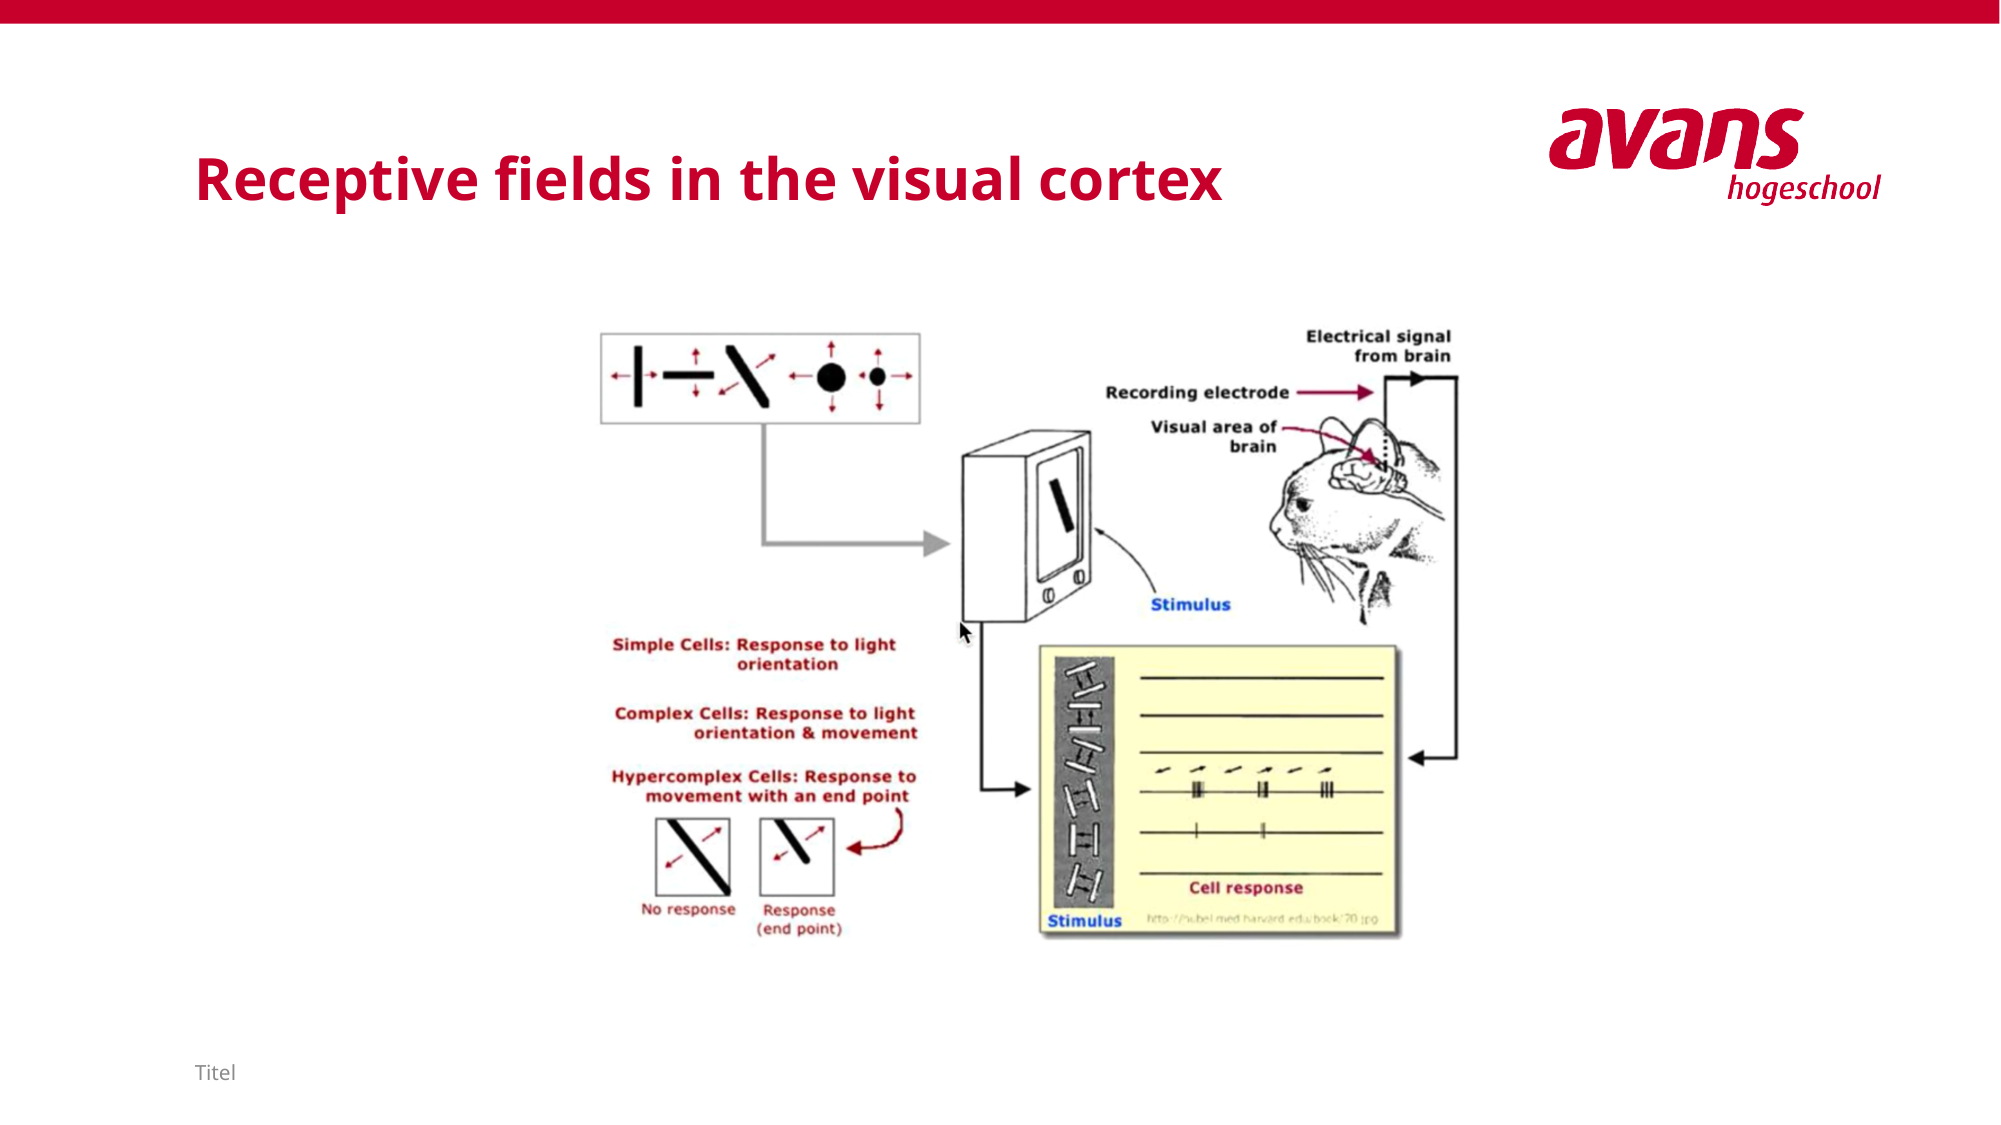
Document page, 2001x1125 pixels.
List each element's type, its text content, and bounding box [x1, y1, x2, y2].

picture [1547, 106, 1883, 207]
picture [574, 280, 1480, 956]
title Receptive fields in the visual cortex [194, 150, 1465, 209]
